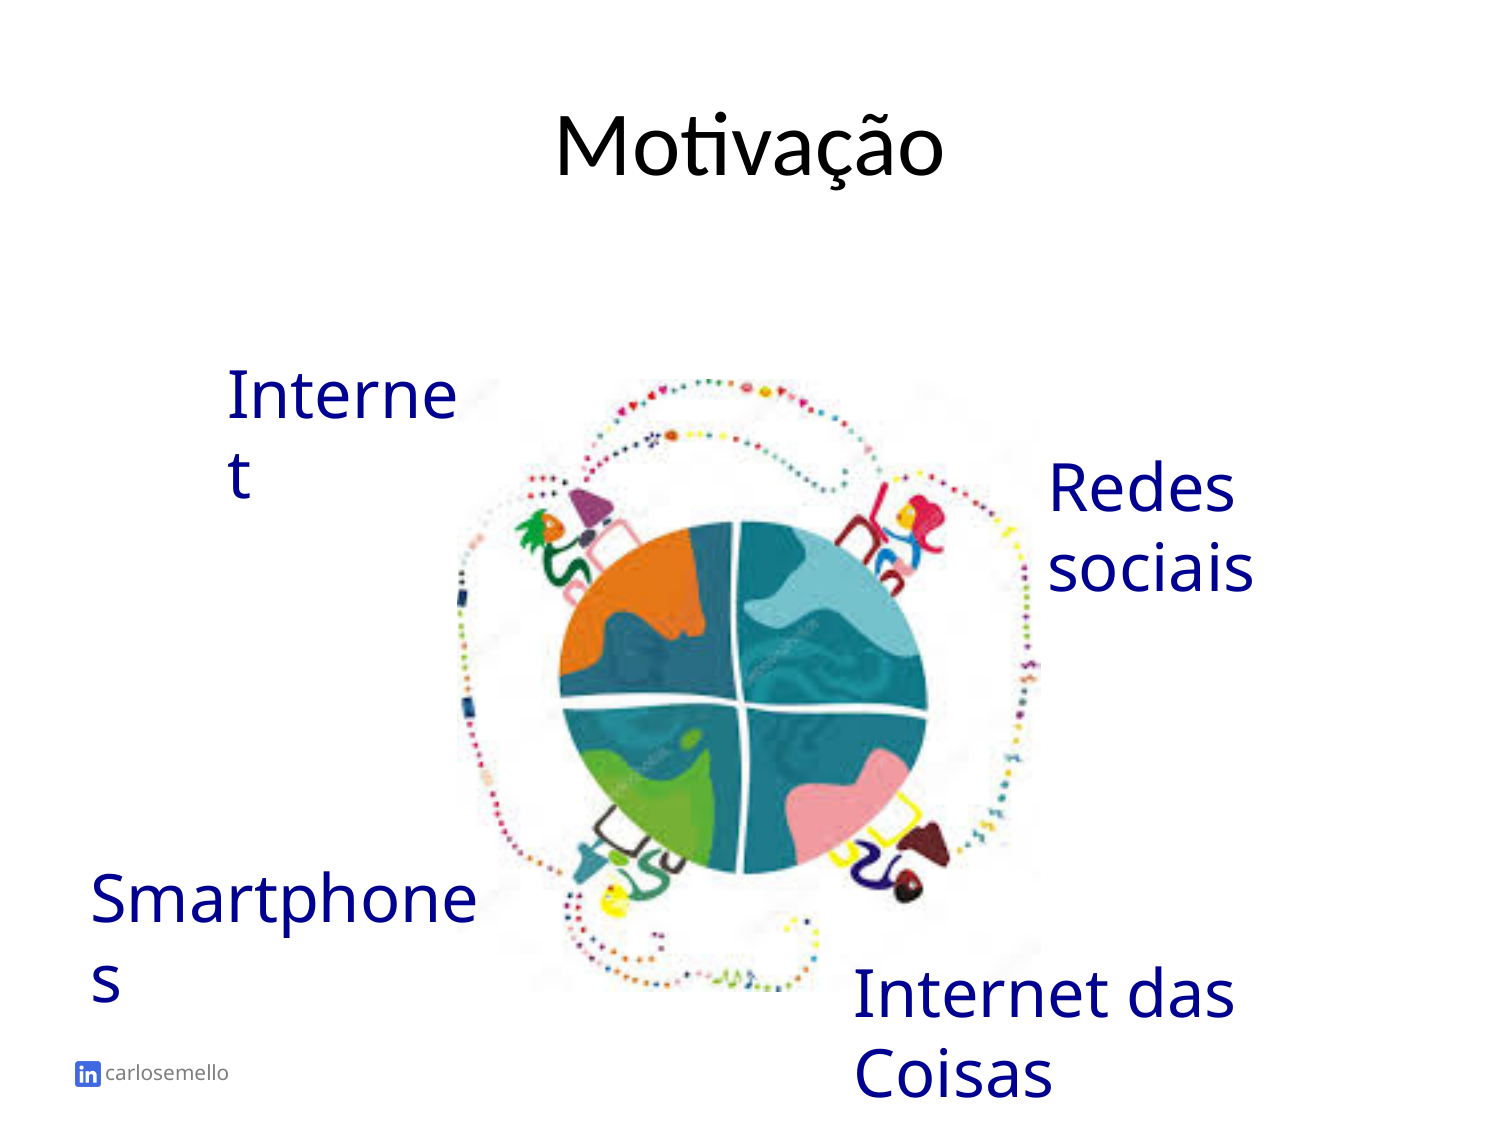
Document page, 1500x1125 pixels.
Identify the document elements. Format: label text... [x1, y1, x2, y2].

text_box Smartphones [74, 847, 452, 944]
title Motivação [75, 45, 1425, 233]
text_box Internet [212, 344, 498, 441]
picture [457, 378, 1041, 993]
text_box Internet das Coisas [838, 943, 1463, 1040]
picture [75, 1061, 101, 1087]
text_box Redes sociais [1045, 436, 1463, 533]
